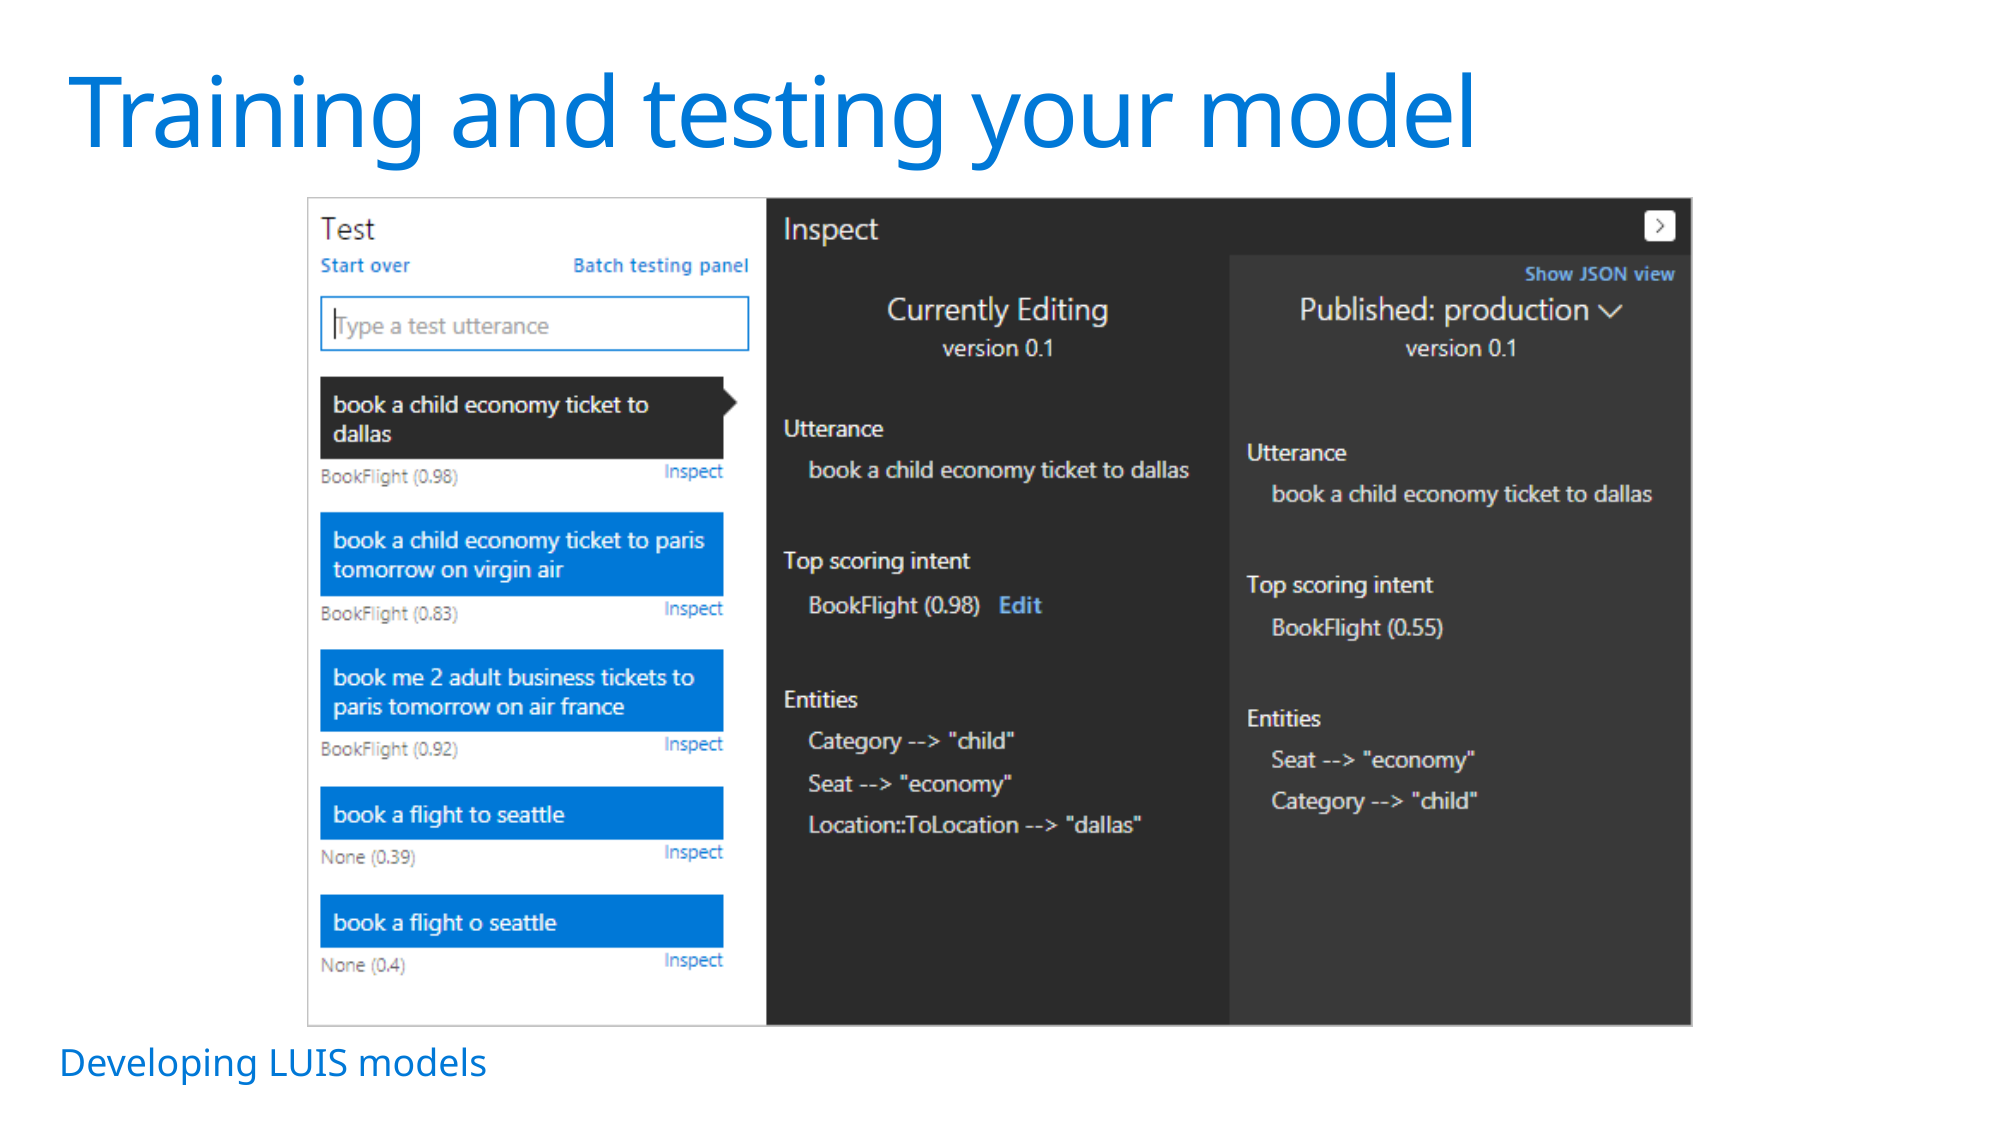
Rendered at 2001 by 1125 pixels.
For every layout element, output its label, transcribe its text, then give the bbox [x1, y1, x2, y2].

title Training and testing your model [44, 47, 1957, 196]
text_box Developing LUIS models [44, 1031, 845, 1092]
picture [307, 197, 1693, 1028]
